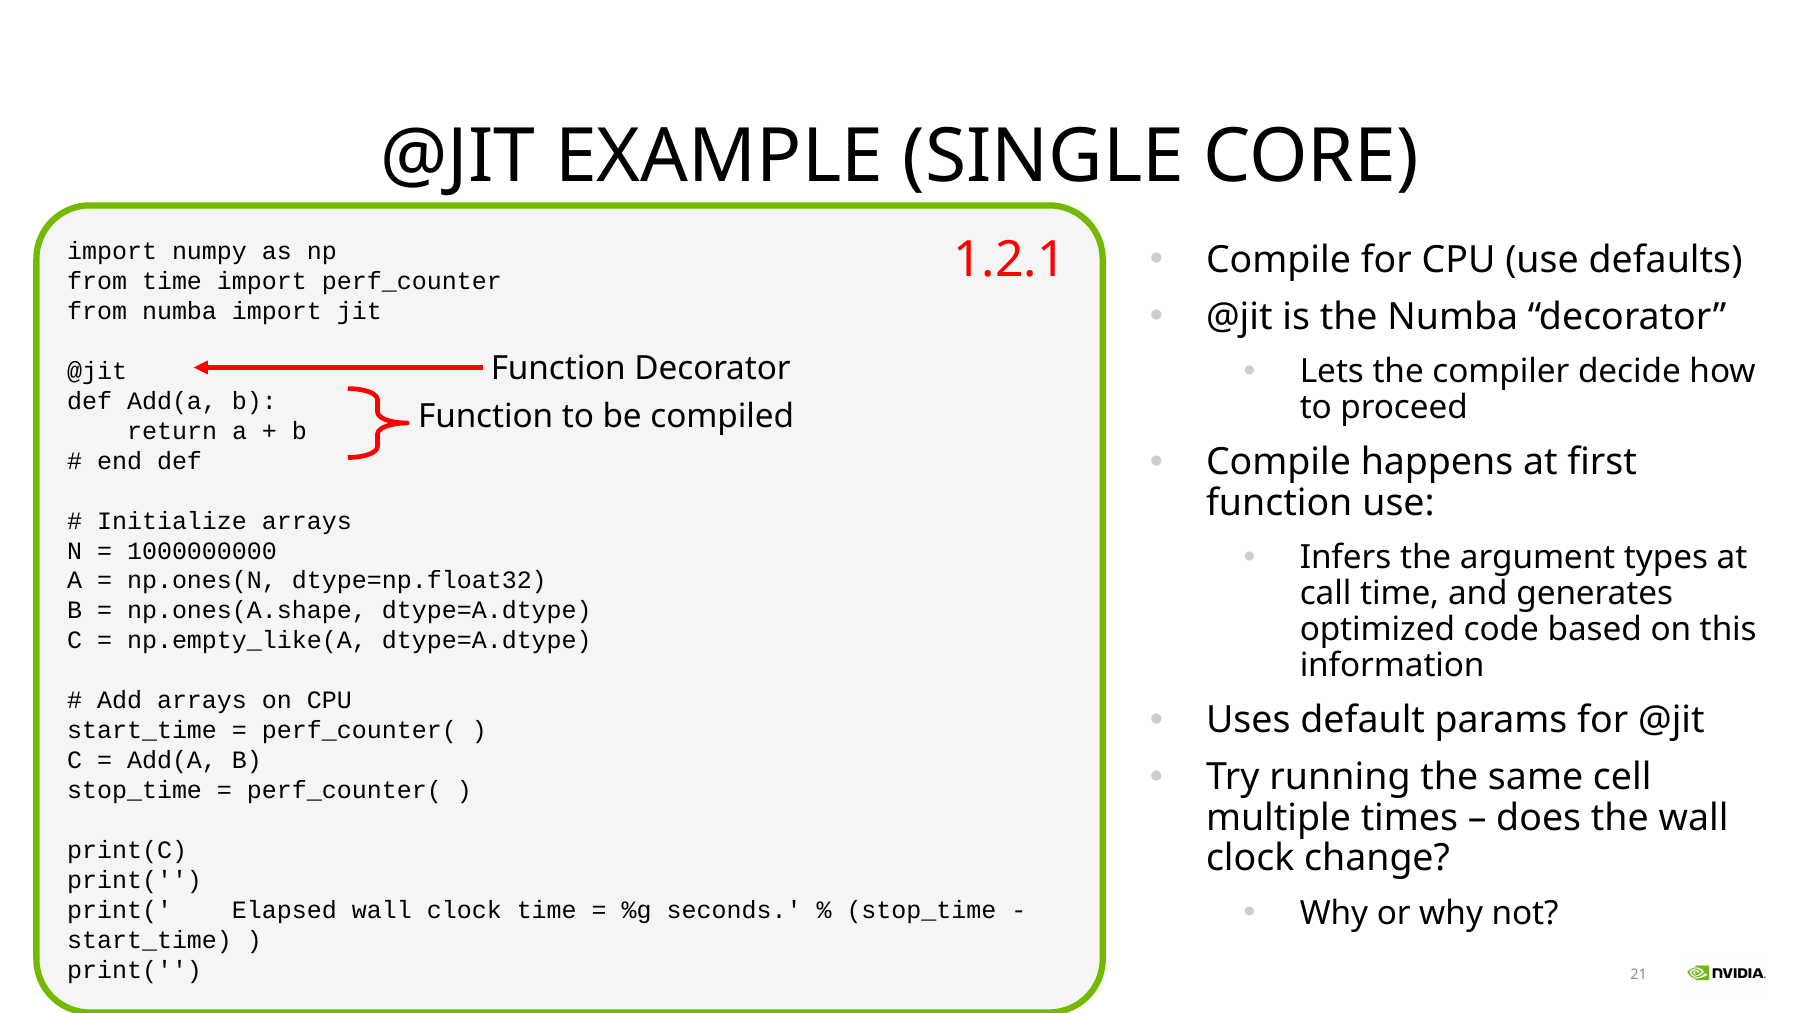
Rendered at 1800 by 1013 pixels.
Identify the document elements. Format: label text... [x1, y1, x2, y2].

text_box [193, 342, 802, 395]
picture [1687, 966, 1766, 993]
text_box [347, 388, 806, 458]
title @JIT Example (Single Core) [81, 108, 1719, 206]
text_box 1.2.1 [936, 223, 1083, 296]
list Compile for CPU (use defaults) @jit is the Numba “decorator” Lets the compiler decide how to proceed Compile happens at first function use: Infers the argument types at call time, and generates optimized code based on this information Uses default params for @jit Try running the same cell multiple times – does the wall clock change? Why or why not? [1134, 232, 1775, 966]
text_box import numpy as np from time import perf_counter from numba import jit @jit def Add(a, b): return a + b # end def # Initialize arrays N = 1000000000 A = np.ones(N, dtype=np.float32) B = np.ones(A.shape, dtype=A.dtype) C = np.empty_like(A, dtype=A.dtype) # Add arrays on CPU start_time = perf_counter( ) C = Add(A, B) stop_time = perf_counter( ) print(C) print('') print(' Elapsed wall clock time = %g seconds.' % (stop_time - start_time) ) print('') [35, 204, 1104, 1013]
